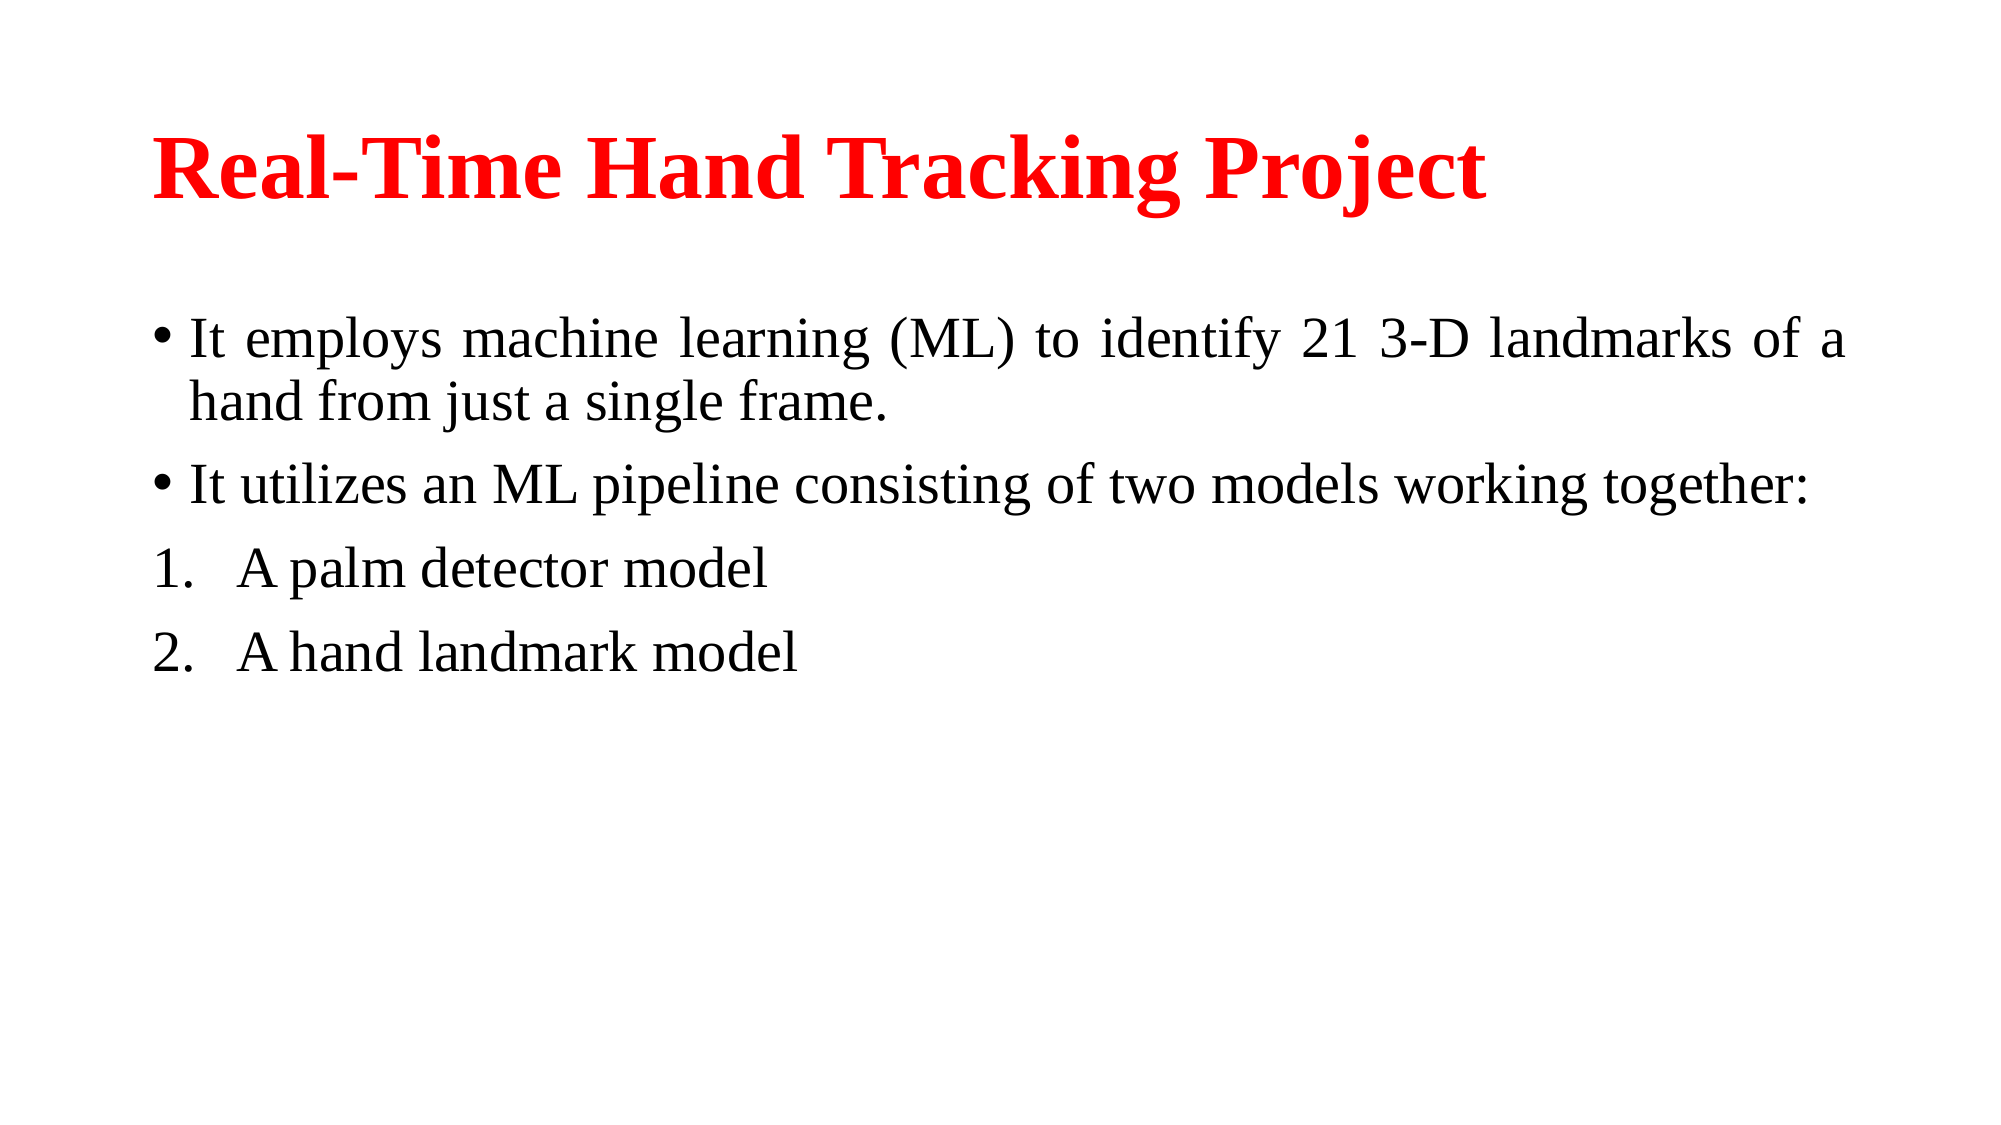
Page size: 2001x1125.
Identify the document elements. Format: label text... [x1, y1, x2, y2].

list It employs machine learning (ML) to identify 21 3-D landmarks of a hand from just a single frame. It utilizes an ML pipeline consisting of two models working together: A palm detector model A hand landmark model [137, 299, 1863, 1014]
title Real-Time Hand Tracking Project [137, 59, 1863, 278]
